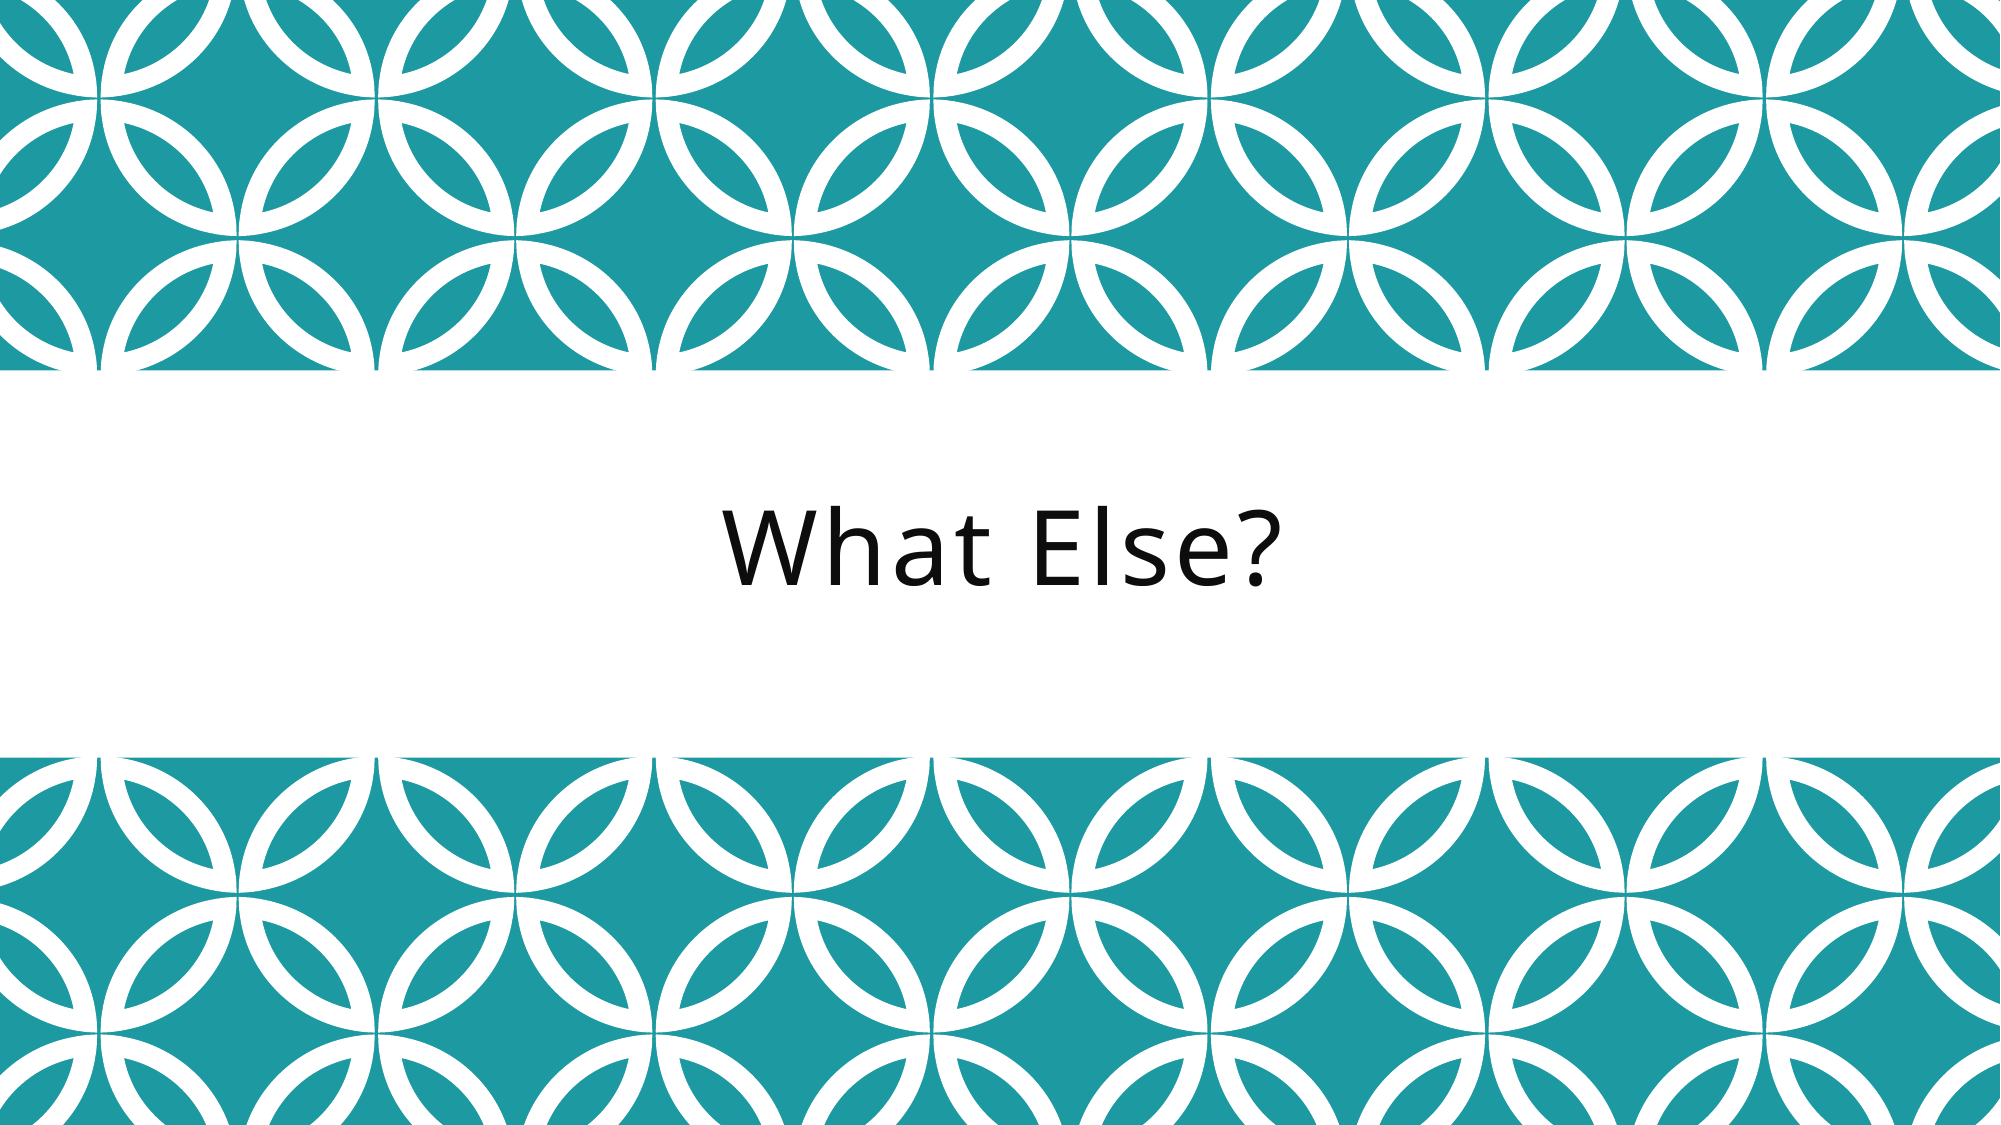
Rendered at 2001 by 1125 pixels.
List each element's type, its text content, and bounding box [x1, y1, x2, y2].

title What Else? [87, 479, 1923, 720]
